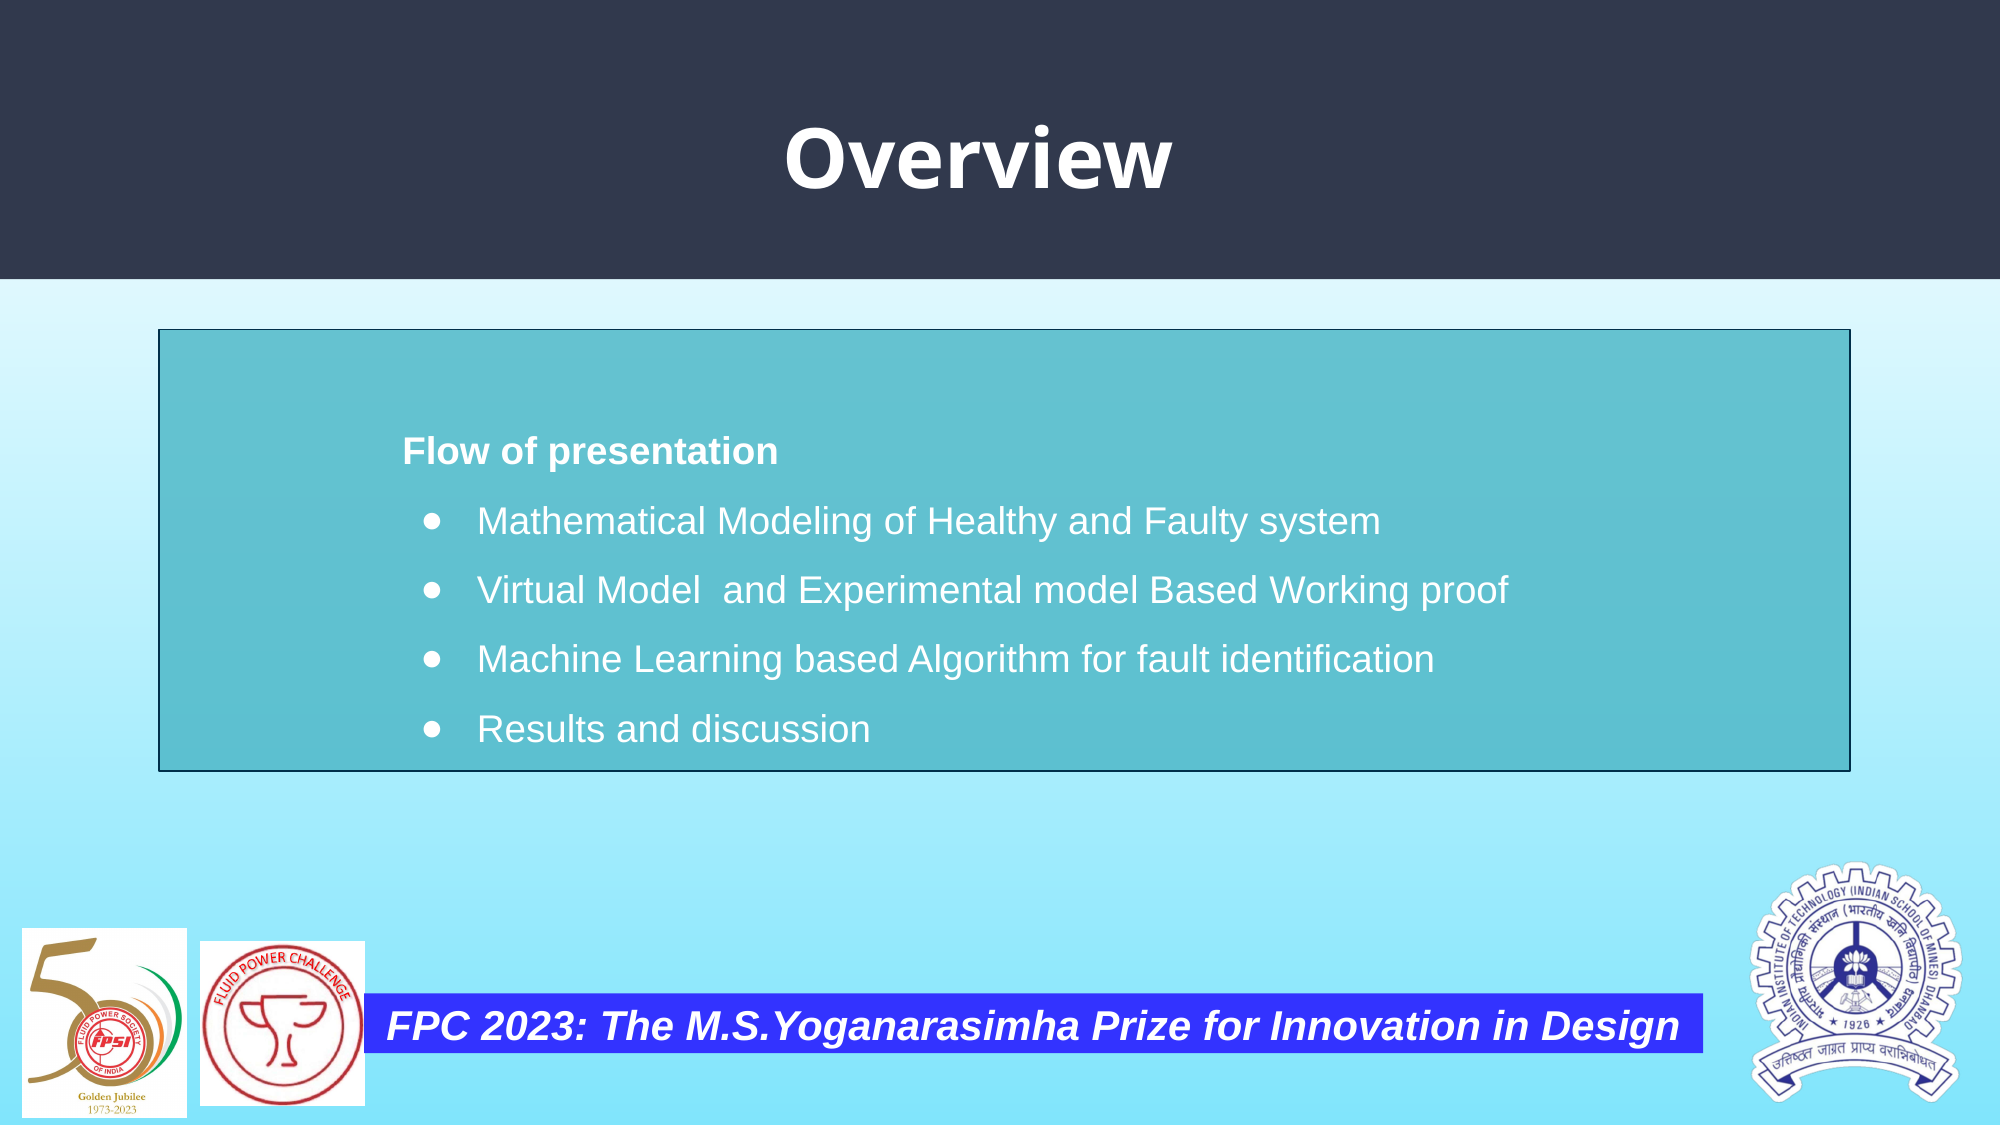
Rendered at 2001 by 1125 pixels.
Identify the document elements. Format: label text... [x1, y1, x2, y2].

footer FPC 2023: The M.S.Yoganarasimha Prize for Innovation in Design [368, 993, 1704, 1054]
picture [21, 928, 187, 1119]
list Flow of presentation Mathematical Modeling of Healthy and Faulty system Virtual Model and Experimental model Based Working proof Machine Learning based Algorithm for fault identification Results and discussion [158, 329, 1850, 771]
picture [1748, 860, 1963, 1103]
picture [199, 940, 365, 1106]
text_box Overview [557, 82, 1399, 229]
